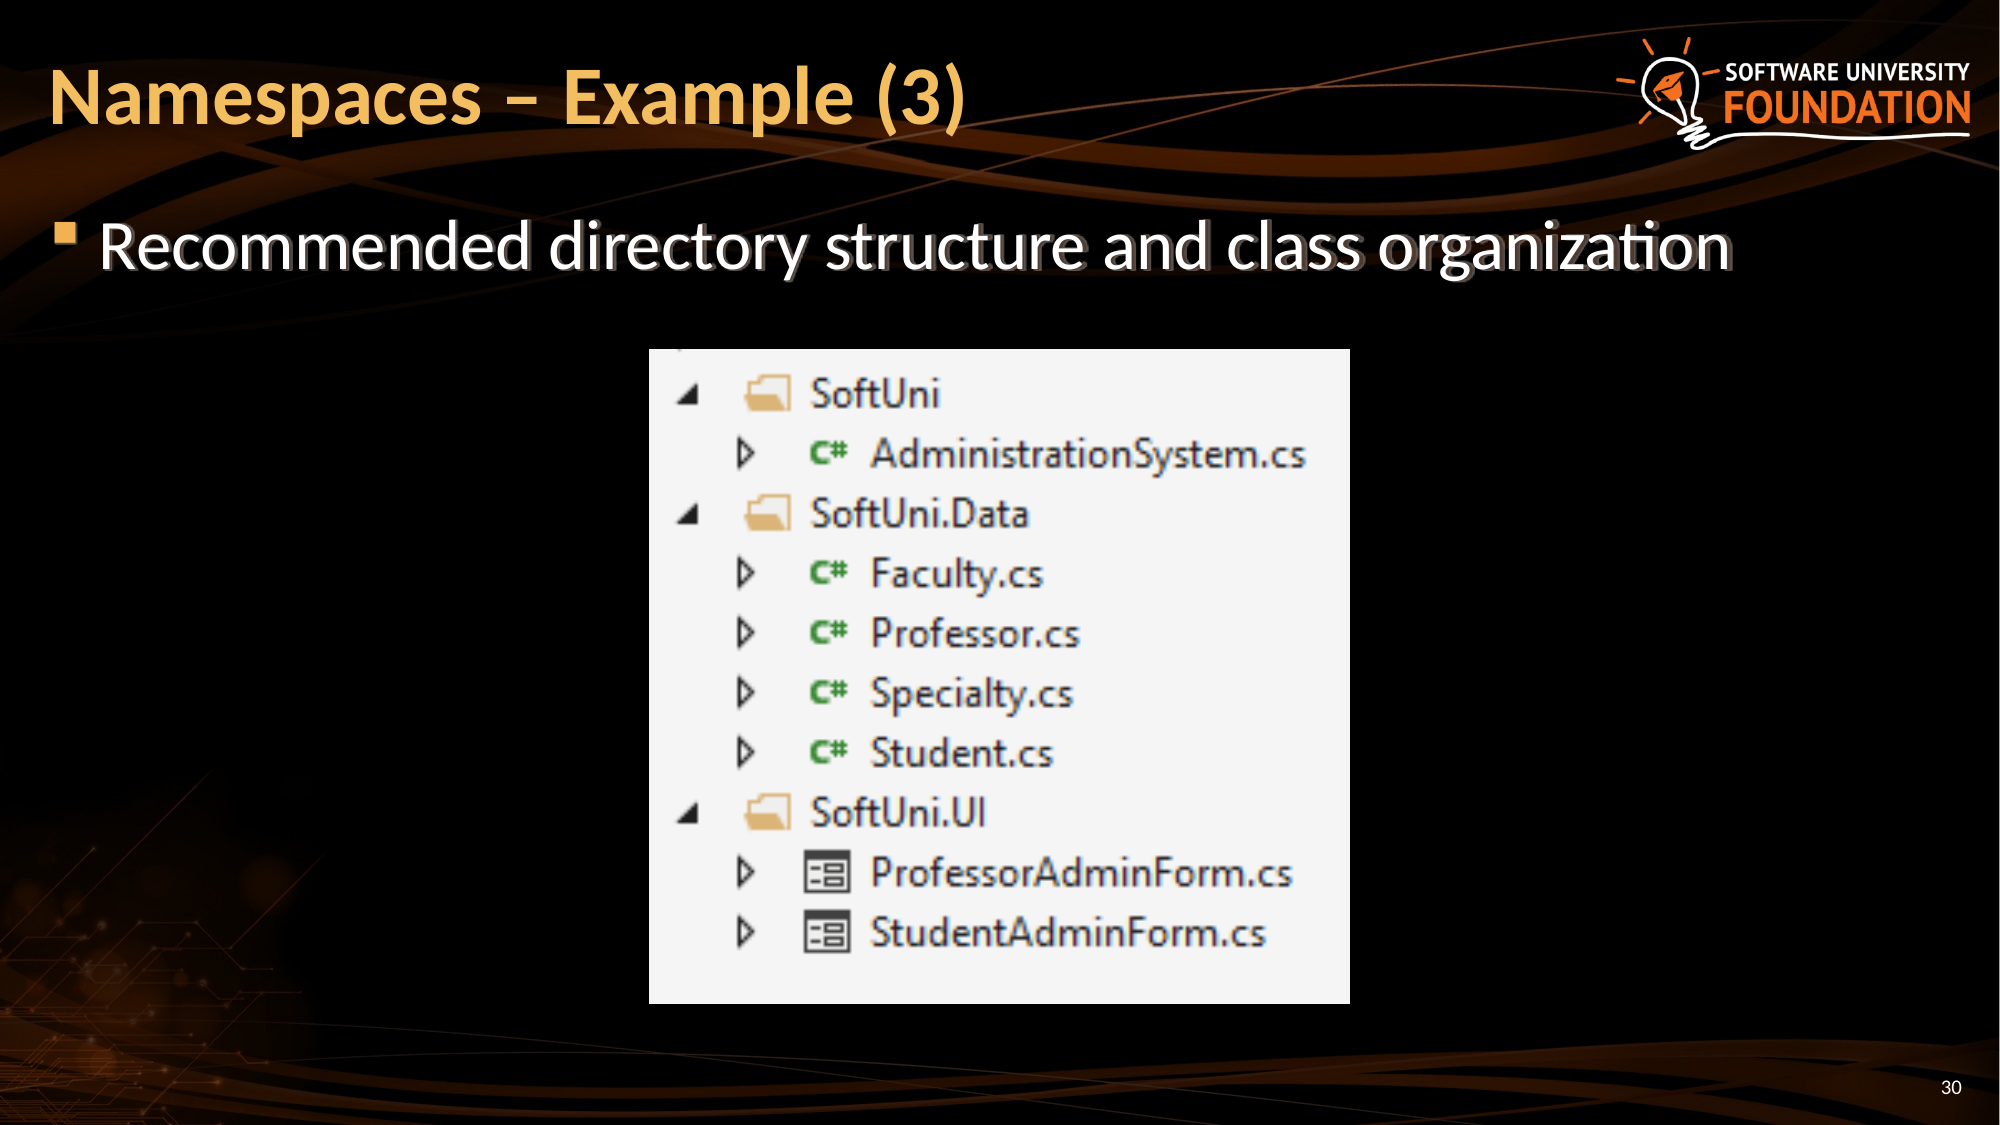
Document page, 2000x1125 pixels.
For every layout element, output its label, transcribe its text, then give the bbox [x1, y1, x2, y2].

title Namespaces – Example (3) [30, 6, 1602, 189]
list Recommended directory structure and class organization [31, 188, 1968, 1103]
picture [0, 0, 2000, 1125]
